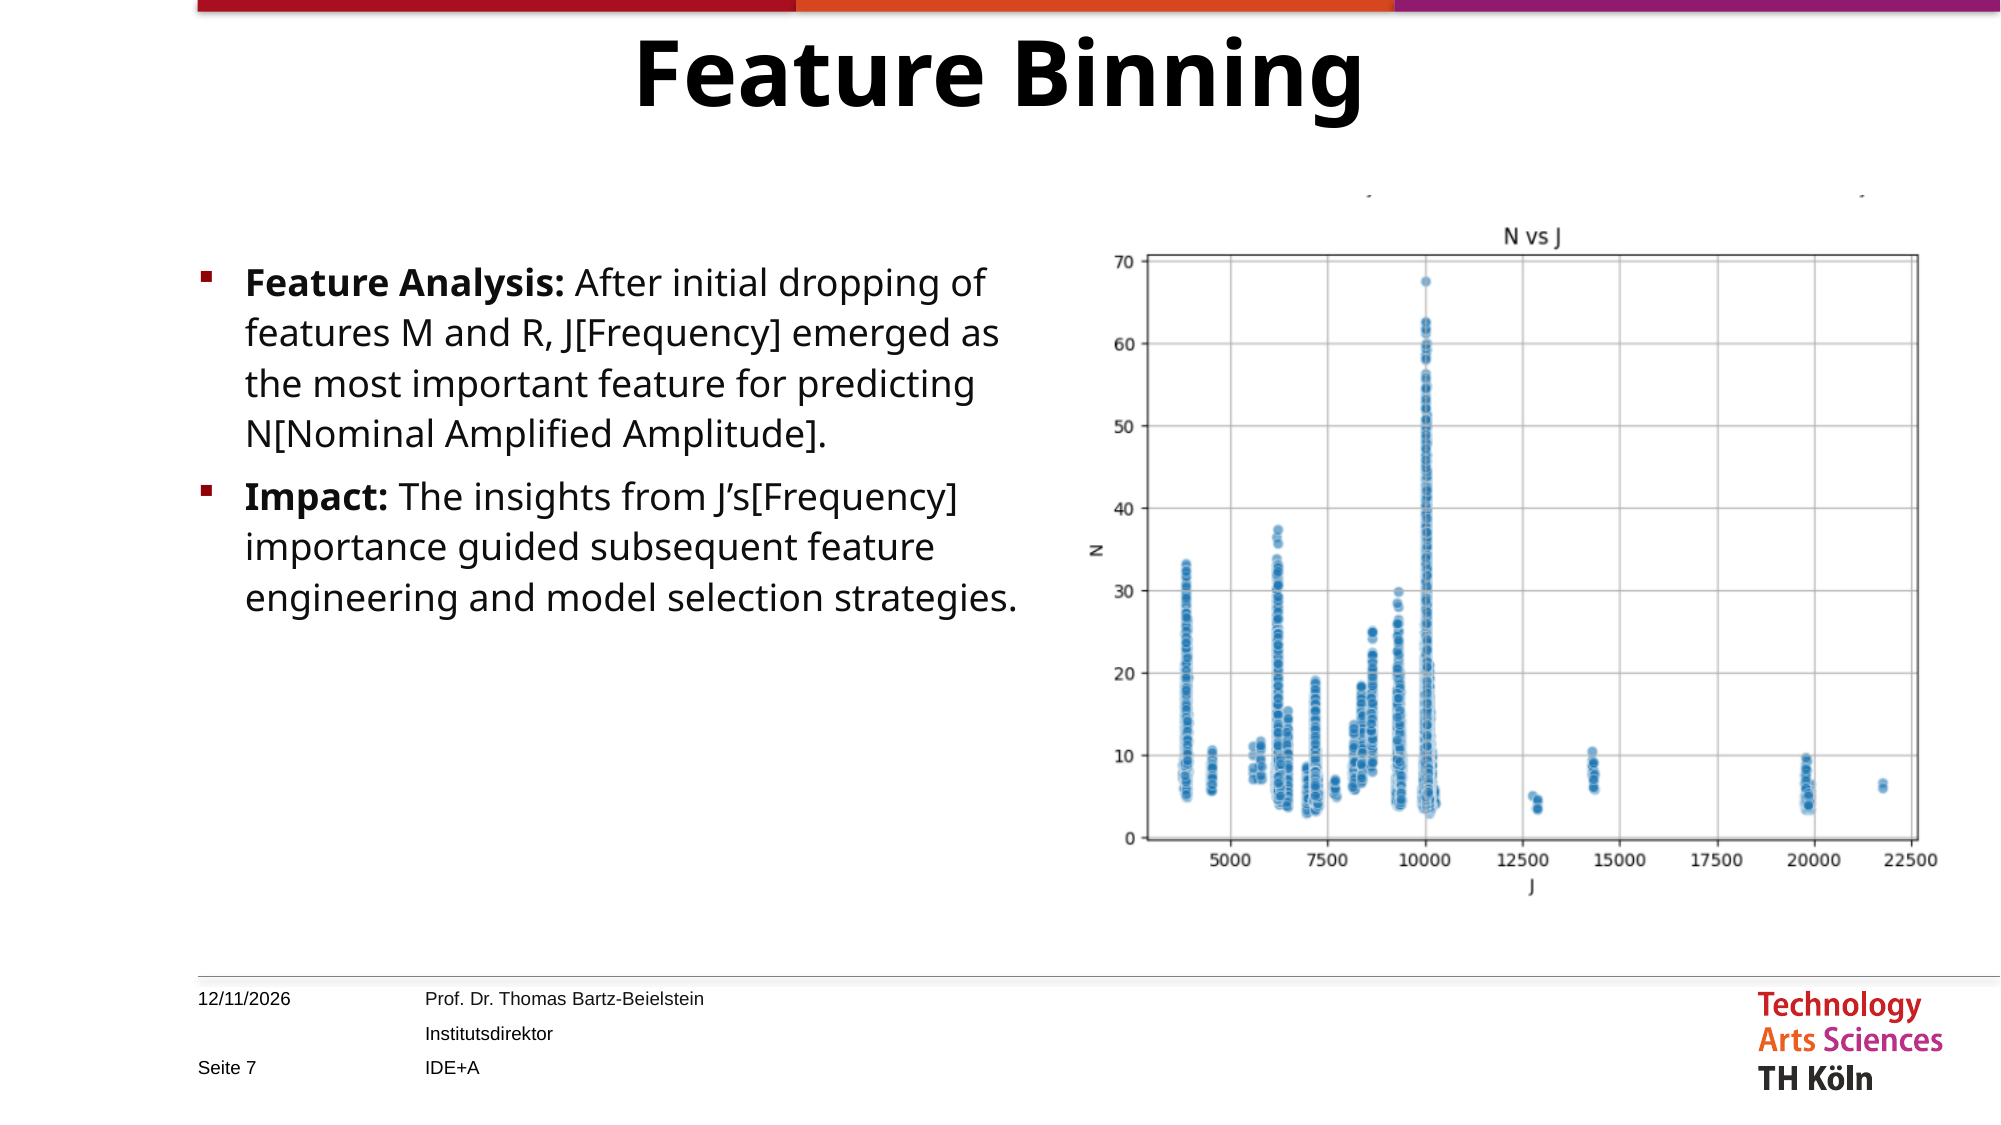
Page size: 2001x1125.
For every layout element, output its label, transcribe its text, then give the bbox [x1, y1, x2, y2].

list Feature Analysis: After initial dropping of features M and R, J[Frequency] emerged as the most important feature for predicting N[Nominal Amplified Amplitude]. Impact: The insights from J’s[Frequency] importance guided subsequent feature engineering and model selection strategies. [197, 253, 1055, 968]
slide_number Seite 7 [197, 1043, 411, 1079]
title Feature Binning [114, 14, 1886, 162]
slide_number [197, 986, 411, 1016]
picture [1053, 194, 2000, 930]
